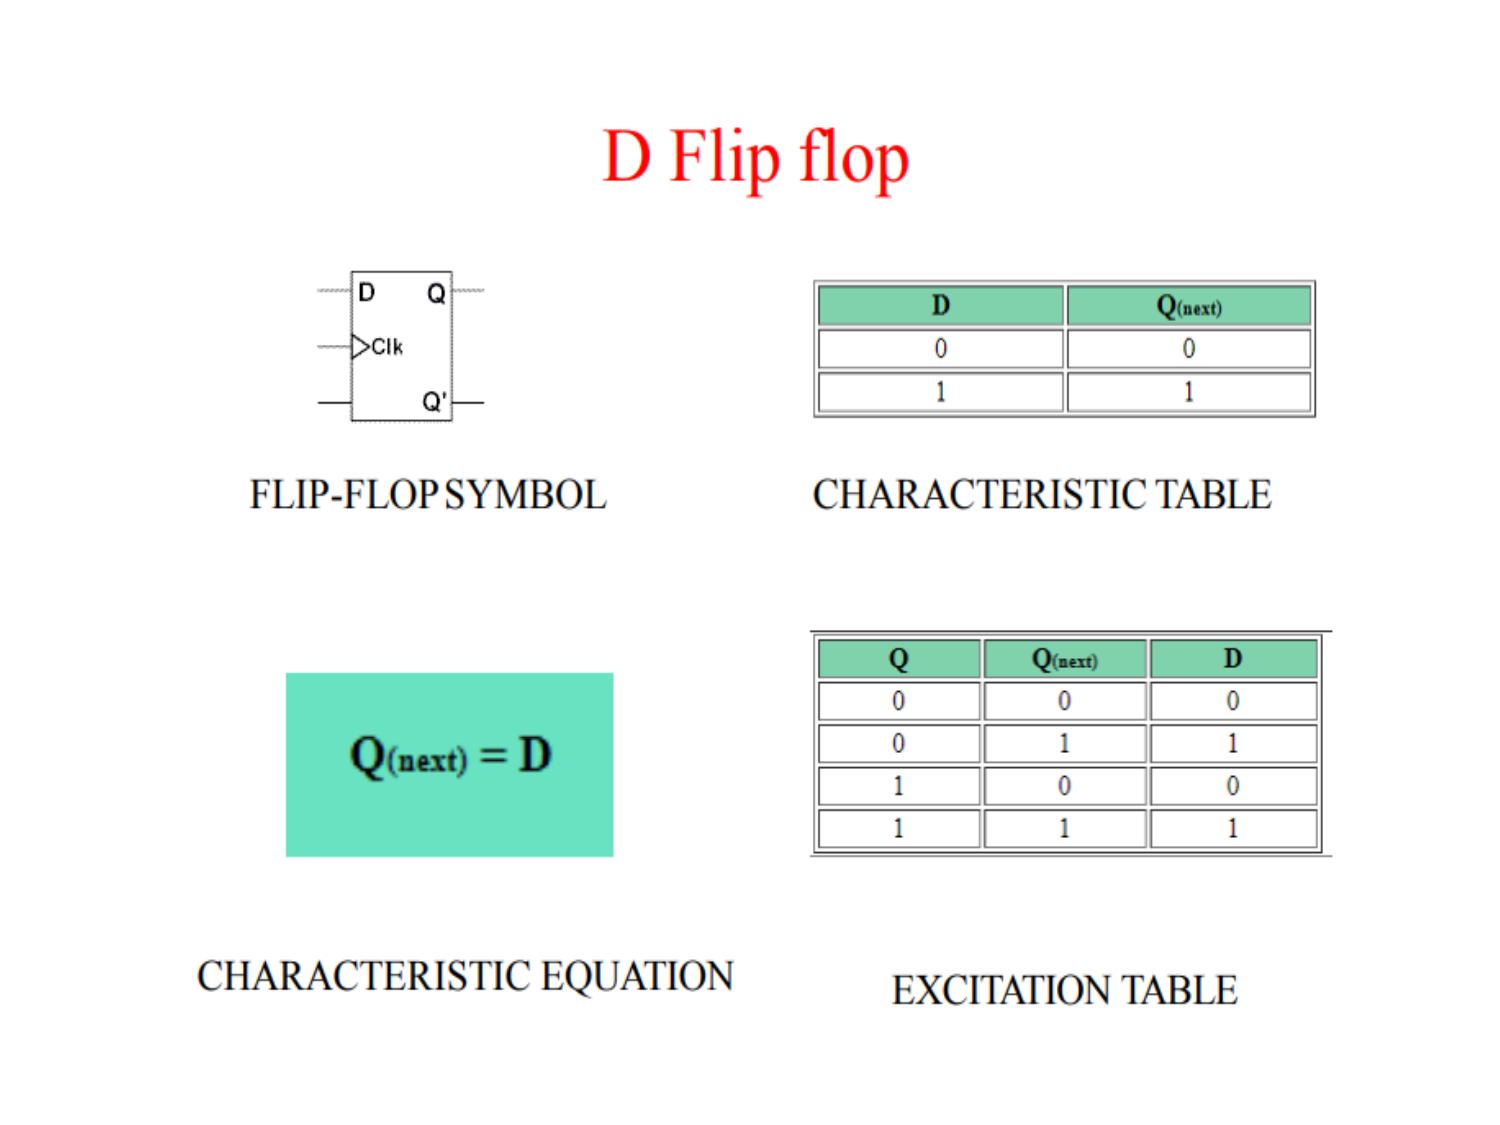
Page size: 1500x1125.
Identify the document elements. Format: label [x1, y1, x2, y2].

picture [74, 112, 1413, 1038]
